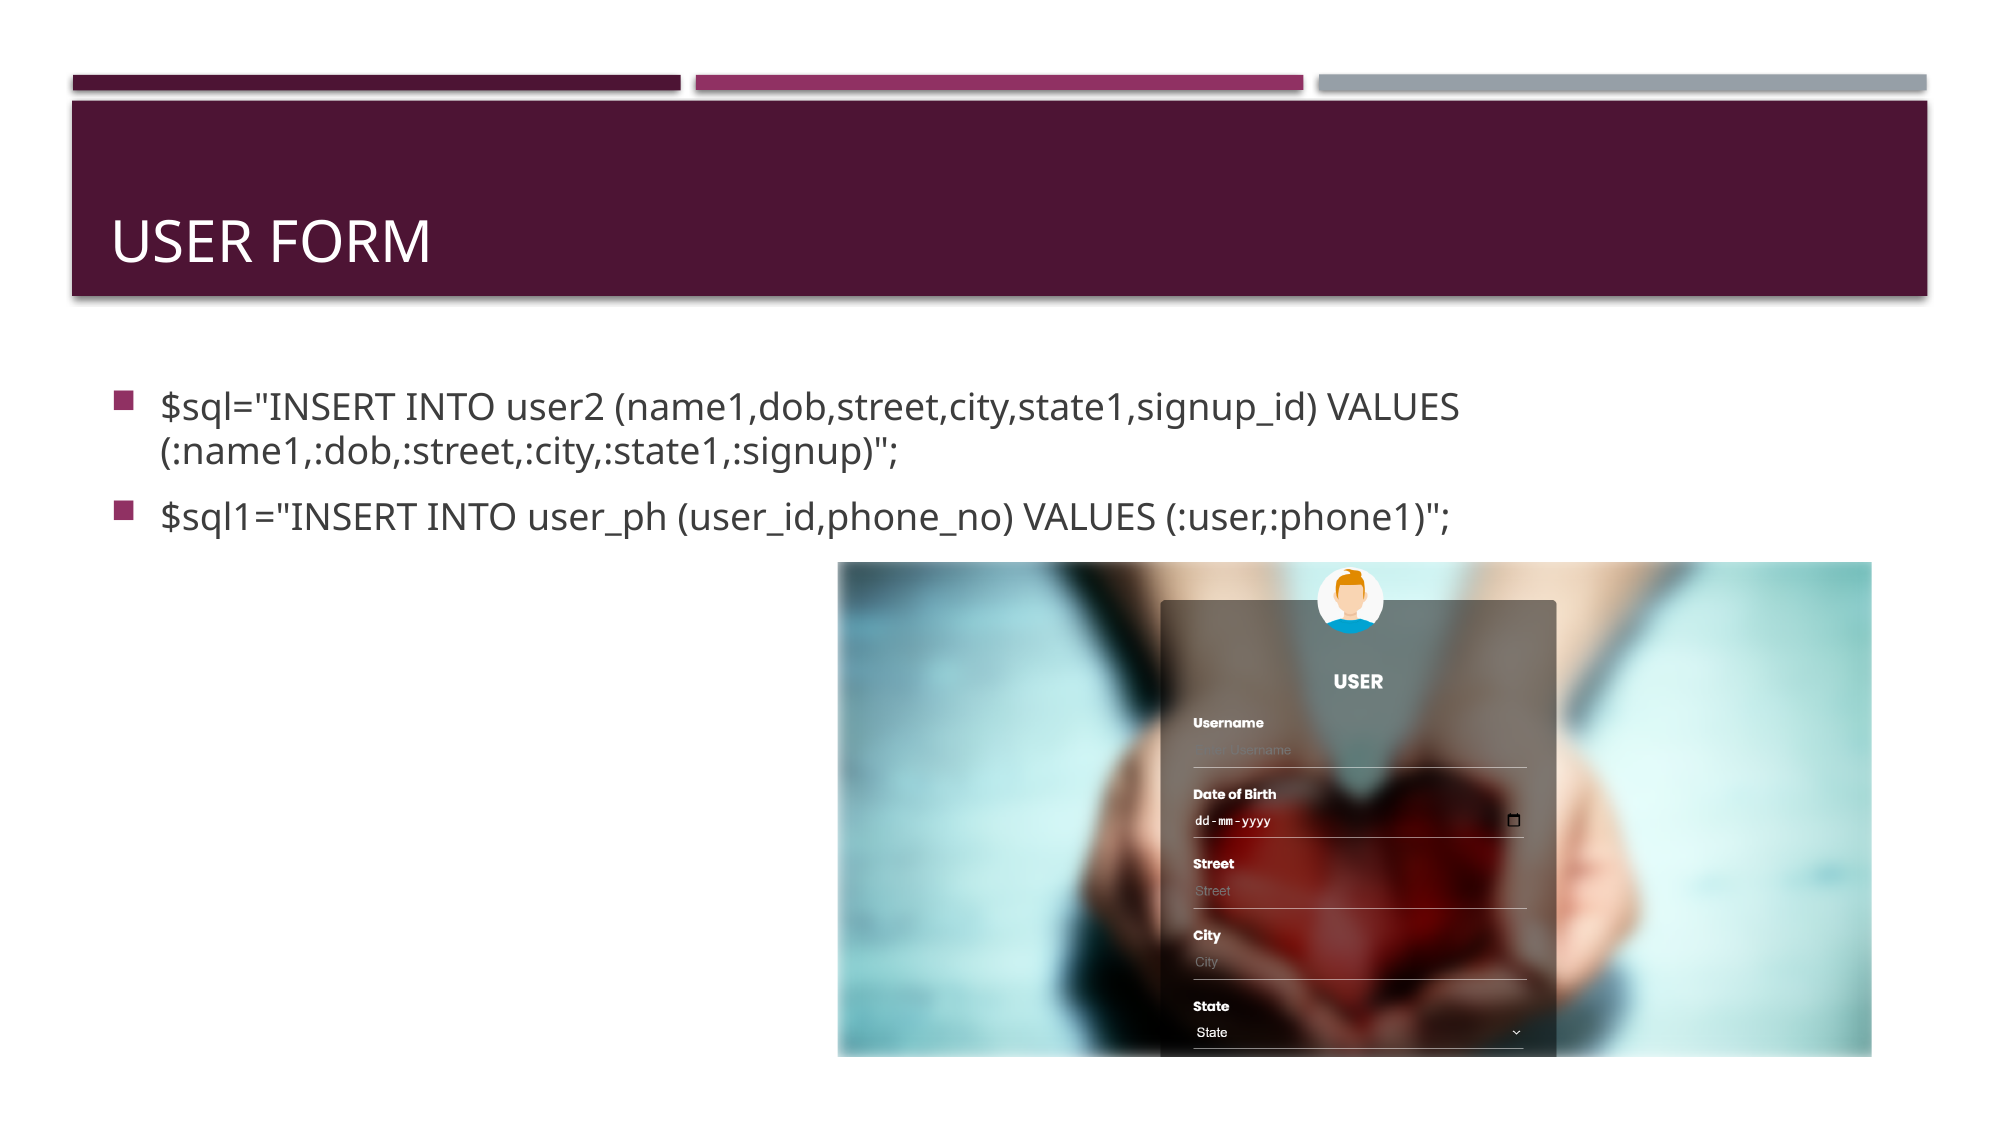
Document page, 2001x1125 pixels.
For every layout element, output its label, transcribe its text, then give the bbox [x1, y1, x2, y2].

title USER FORM [95, 115, 1905, 282]
list $sql="INSERT INTO user2 (name1,dob,street,city,state1,signup_id) VALUES (:name1,:dob,:street,:city,:state1,:signup)"; $sql1="INSERT INTO user_ph (user_id,phone_no) VALUES (:user,:phone1)"; [95, 357, 1499, 563]
picture [836, 561, 1873, 1058]
